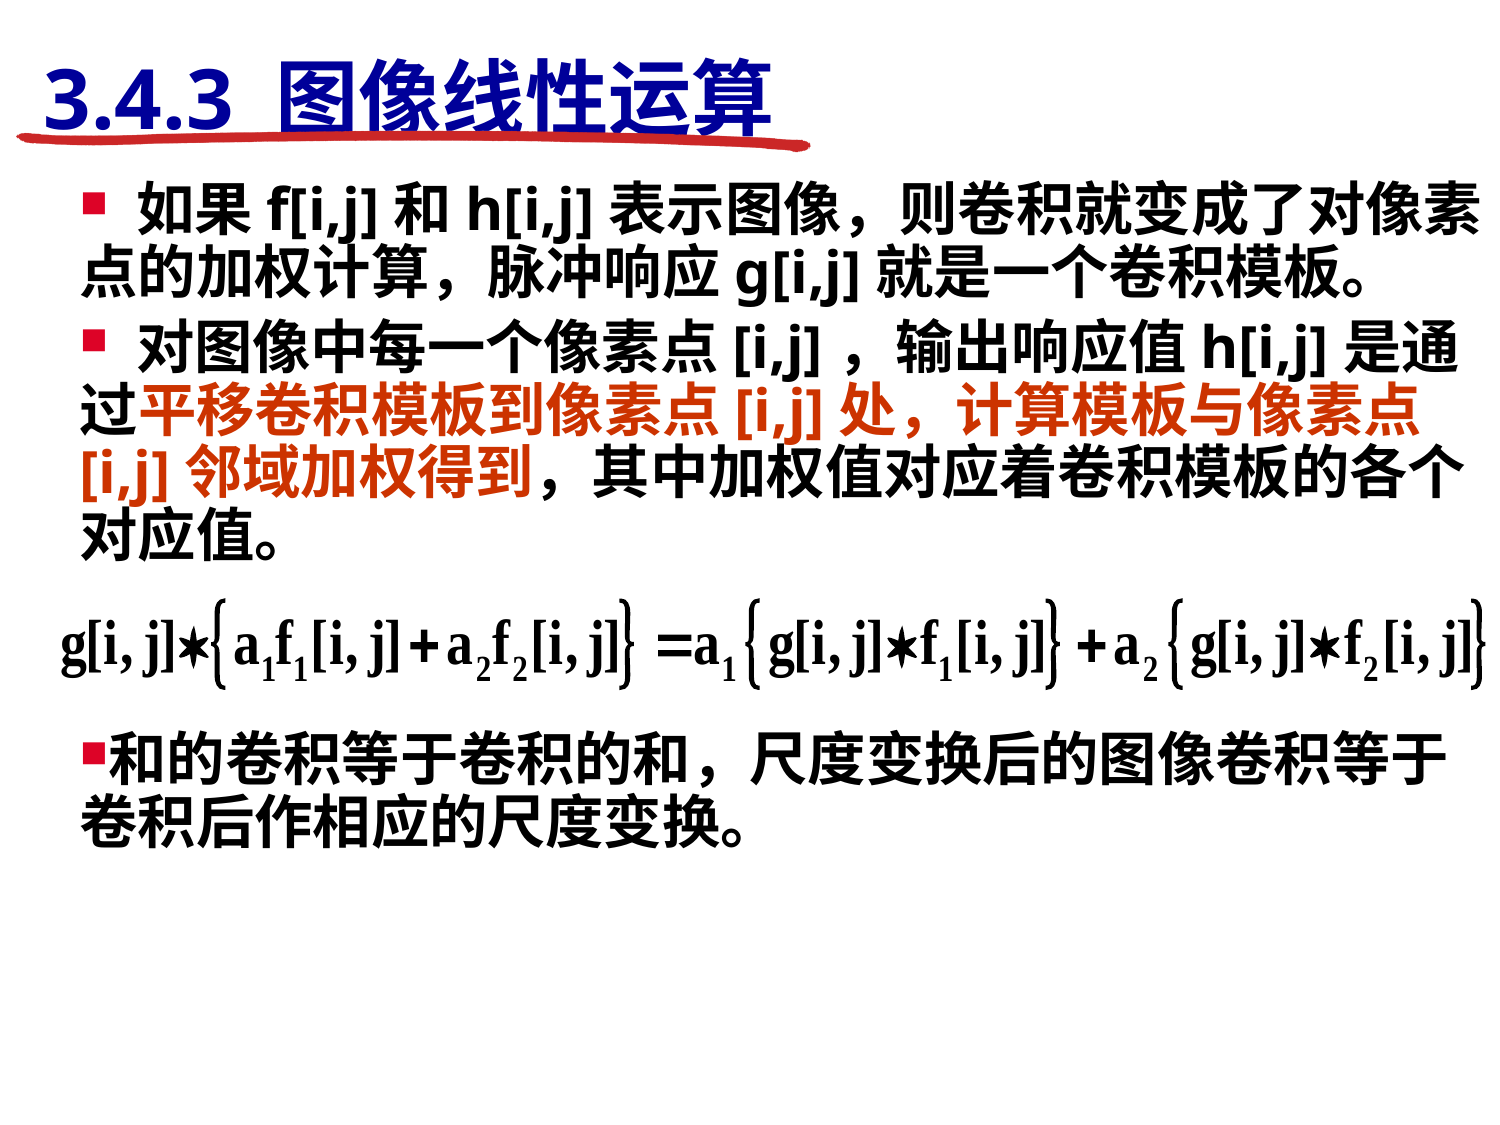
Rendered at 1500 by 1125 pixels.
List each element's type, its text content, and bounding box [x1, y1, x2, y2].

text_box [52, 595, 1500, 702]
subtitle 如果f[i,j]和h[i,j]表示图像，则卷积就变成了对像素点的加权计算，脉冲响应g[i,j]就是一个卷积模板。 对图像中每一个像素点[i,j]，输出响应值h[i,j]是通过平移卷积模板到像素点[i,j]处，计算模板与像素点[i,j]邻域加权得到，其中加权值对应着卷积模板的各个对应值。 和的卷积等于卷积的和，尺度变换后的图像卷积等于卷积后作相应的尺度变换。 [64, 709, 1500, 917]
picture [13, 125, 820, 159]
text_box 3.4.3 图像线性运算 [28, 38, 844, 154]
subtitle 如果f[i,j]和h[i,j]表示图像，则卷积就变成了对像素点的加权计算，脉冲响应g[i,j]就是一个卷积模板。 对图像中每一个像素点[i,j]，输出响应值h[i,j]是通过平移卷积模板到像素点[i,j]处，计算模板与像素点[i,j]邻域加权得到，其中加权值对应着卷积模板的各个对应值。 和的卷积等于卷积的和，尺度变换后的图像卷积等于卷积后作相应的尺度变换。 [64, 172, 1500, 594]
